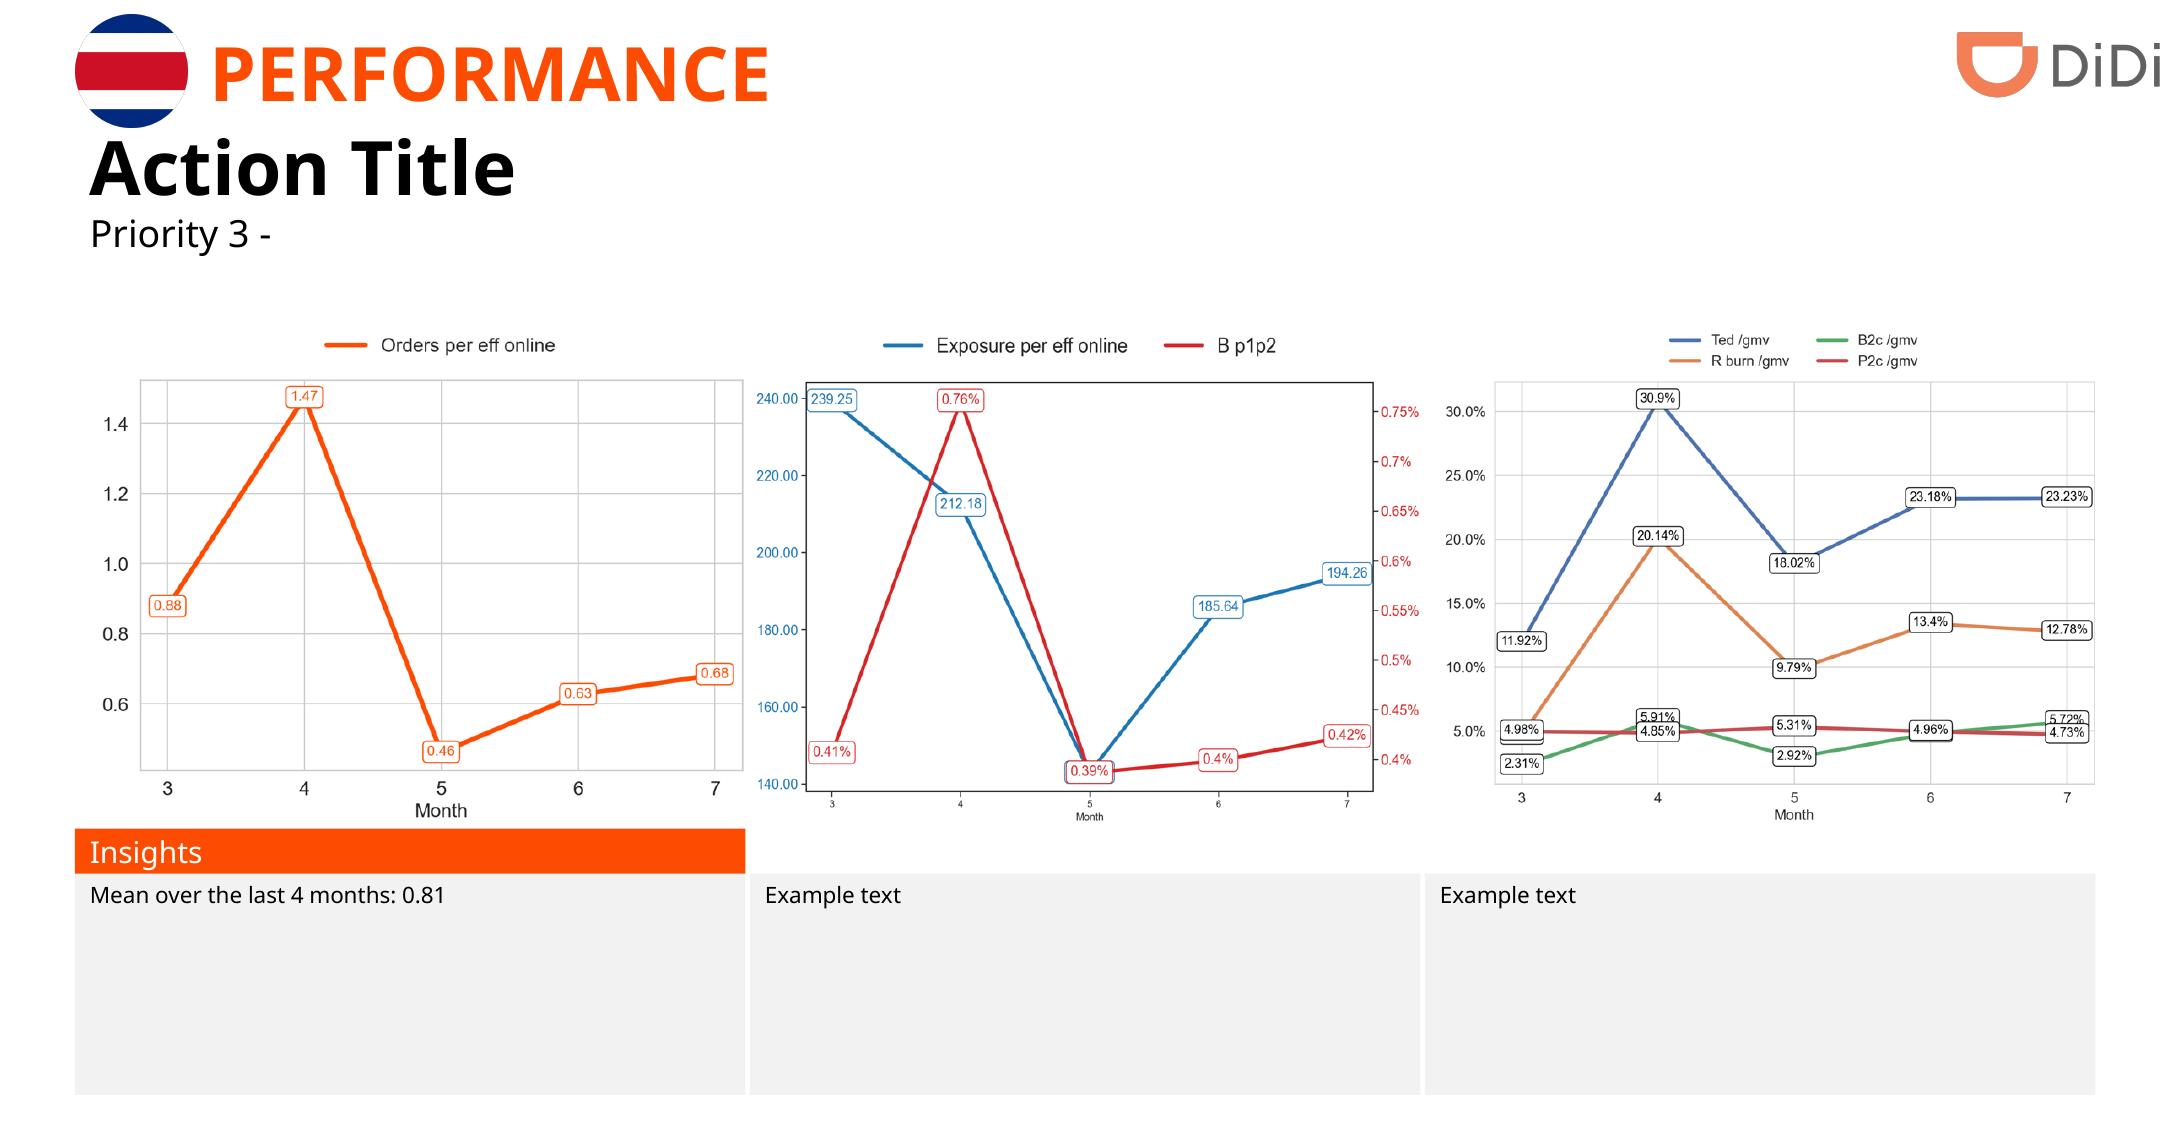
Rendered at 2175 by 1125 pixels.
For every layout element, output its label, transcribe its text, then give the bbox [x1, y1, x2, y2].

text_box Mean over the last 4 months: 0.81 [74, 874, 746, 1095]
text_box Insights [74, 837, 746, 874]
text_box PERFORMANCE [194, 15, 1800, 127]
picture [74, 322, 2101, 829]
text_box Example text [1424, 873, 2096, 1095]
text_box Priority 3 - [74, 202, 2175, 263]
text_box Action Title [74, 127, 2175, 202]
picture [74, 14, 188, 128]
picture [1949, 1, 2175, 129]
text_box Example text [749, 873, 1421, 1095]
